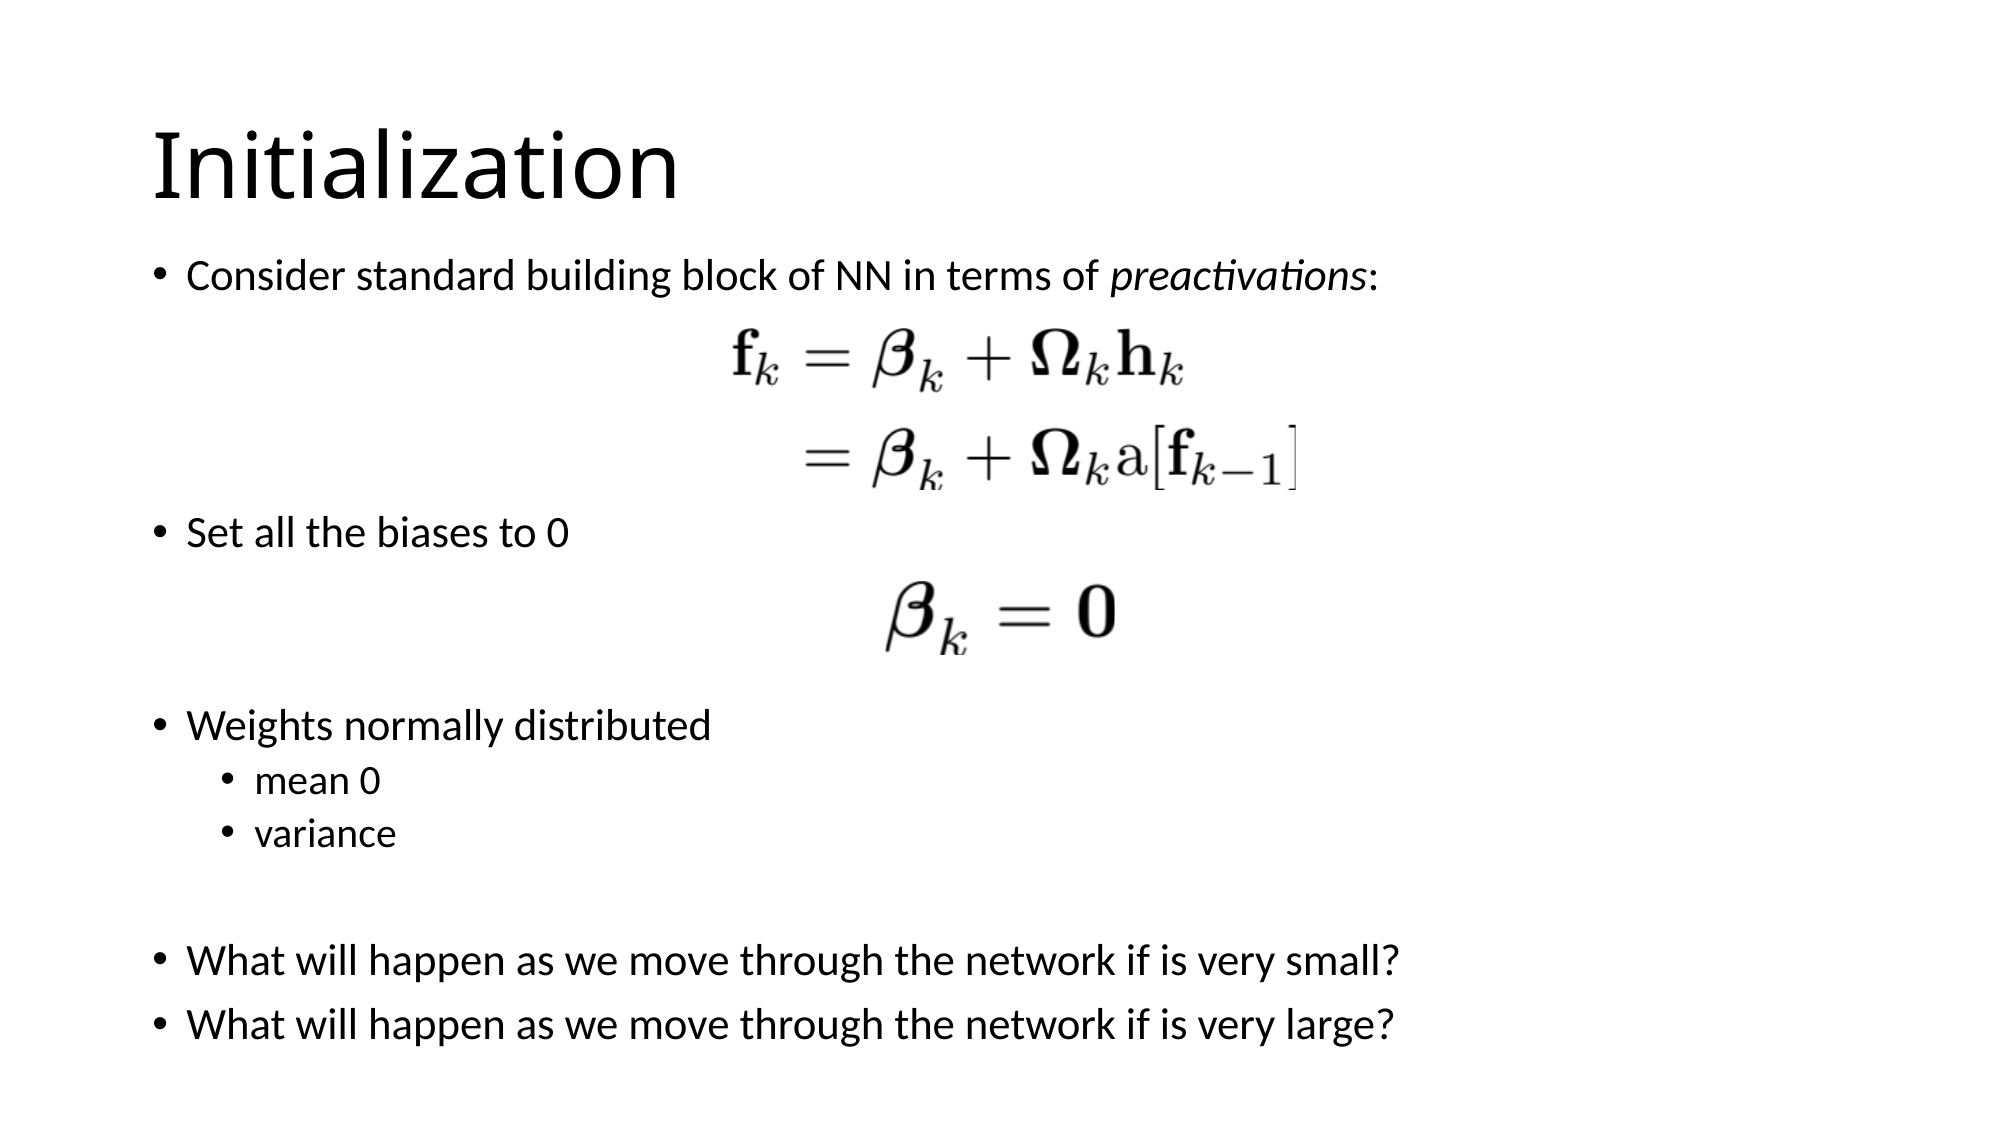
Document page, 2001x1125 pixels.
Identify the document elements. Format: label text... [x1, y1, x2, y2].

title Initialization [137, 59, 1863, 278]
picture [885, 581, 1115, 655]
picture [731, 328, 1296, 490]
